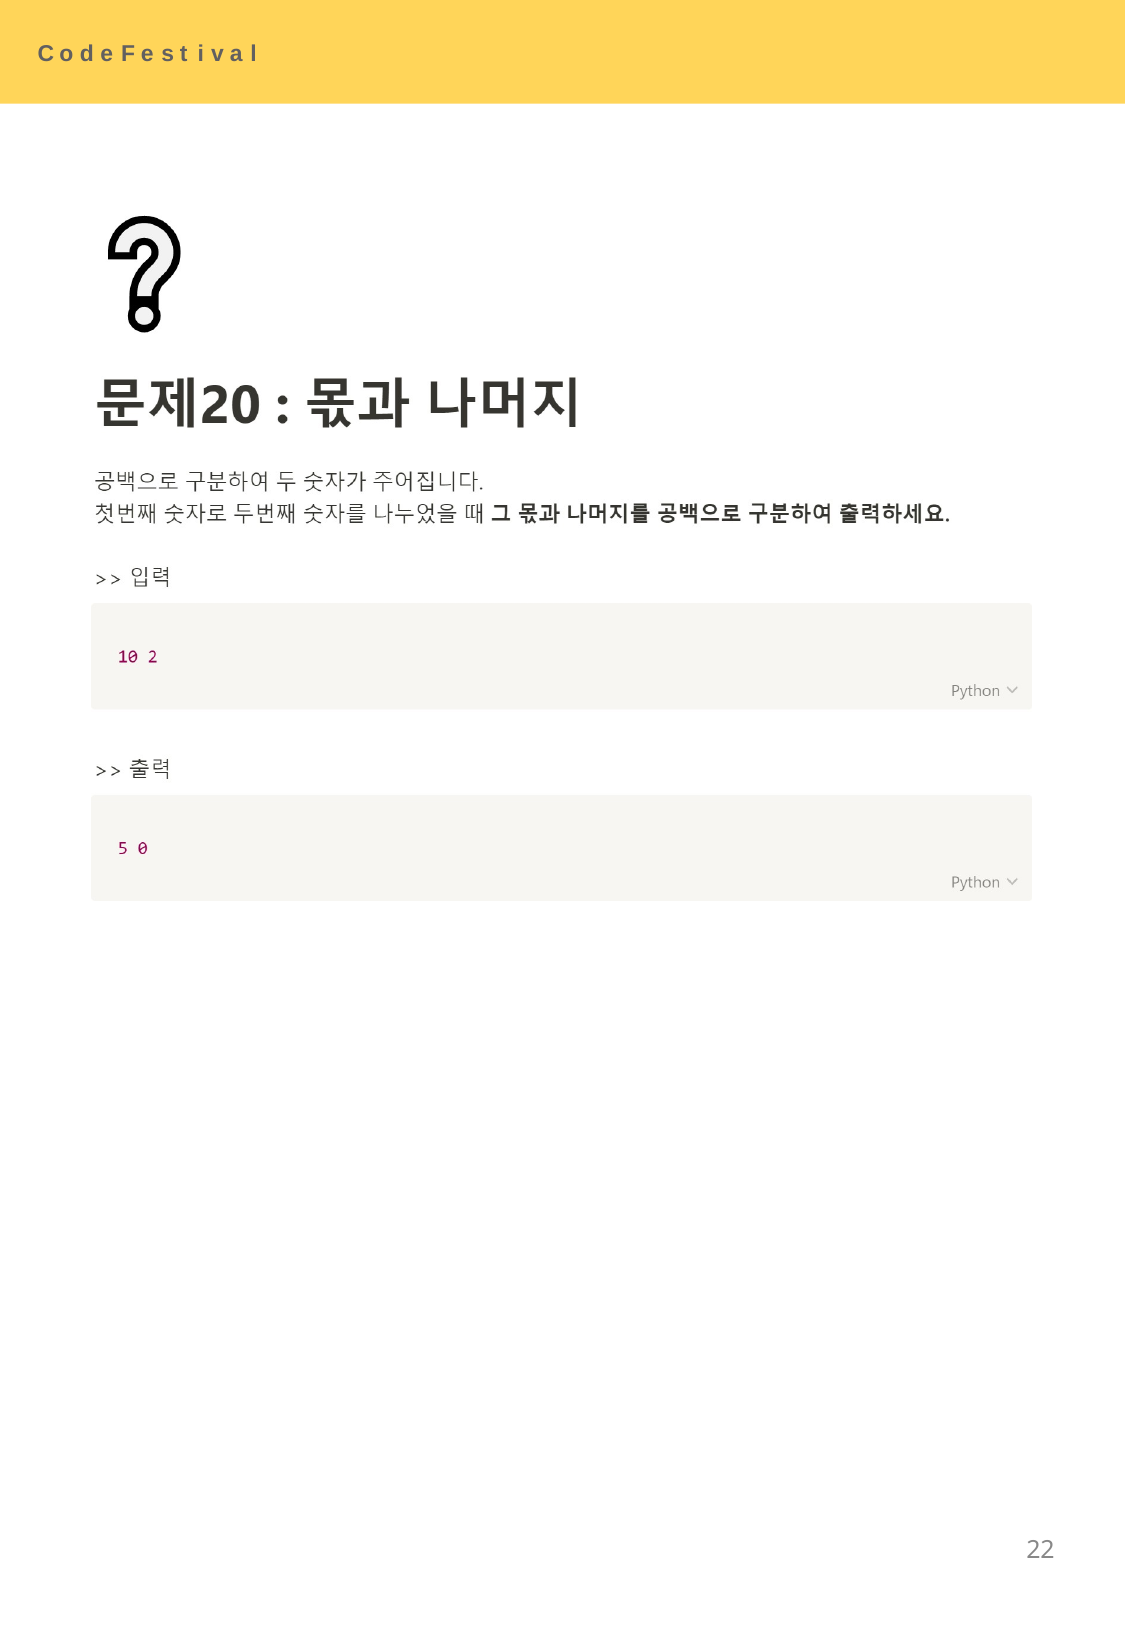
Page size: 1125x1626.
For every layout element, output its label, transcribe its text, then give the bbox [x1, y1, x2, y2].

slide_number 10 [1020, 1529, 1062, 1625]
text_box [91, 215, 1032, 901]
text_box C o d e F e s t i v a l [35, 36, 264, 67]
